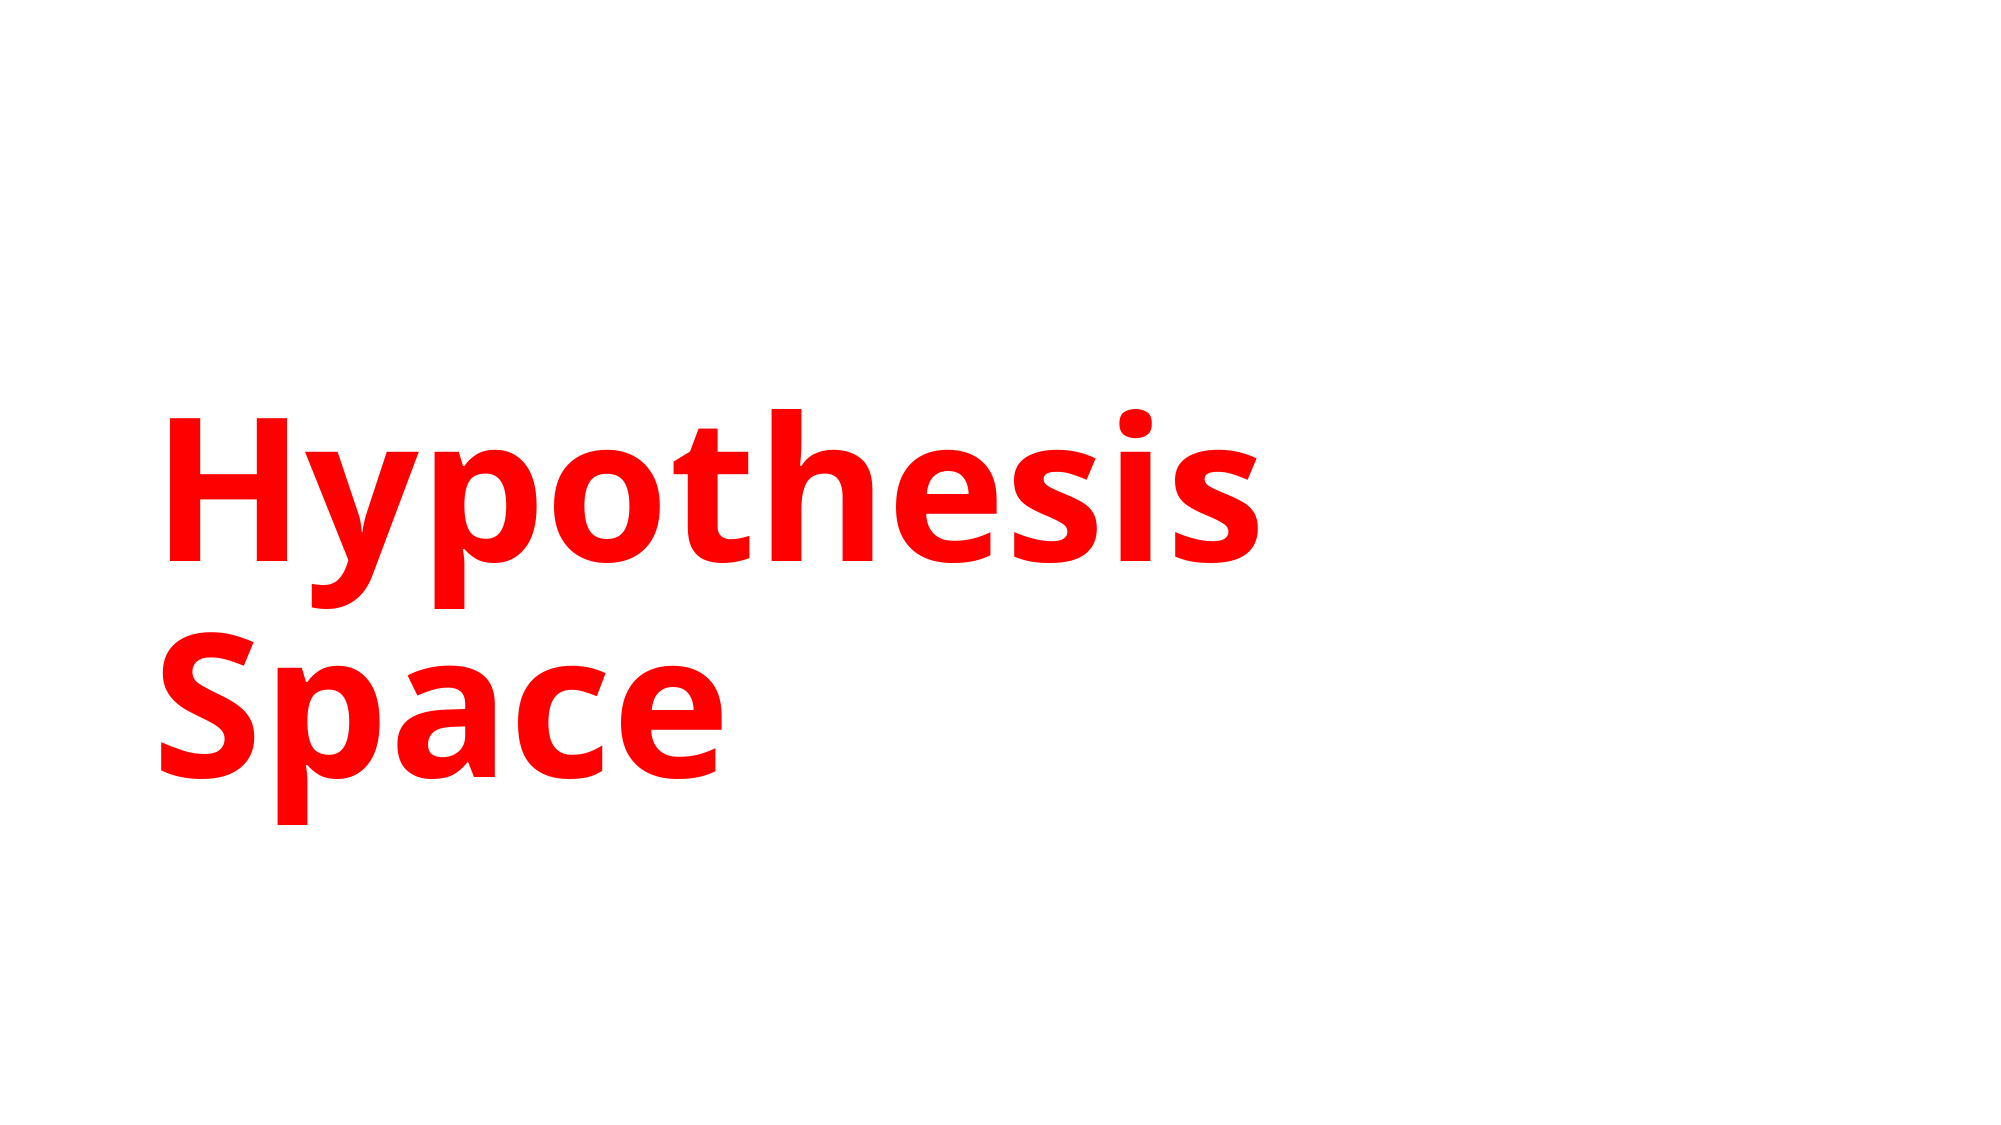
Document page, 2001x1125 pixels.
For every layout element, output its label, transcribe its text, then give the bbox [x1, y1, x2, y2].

title Hypothesis Space [137, 264, 1482, 797]
